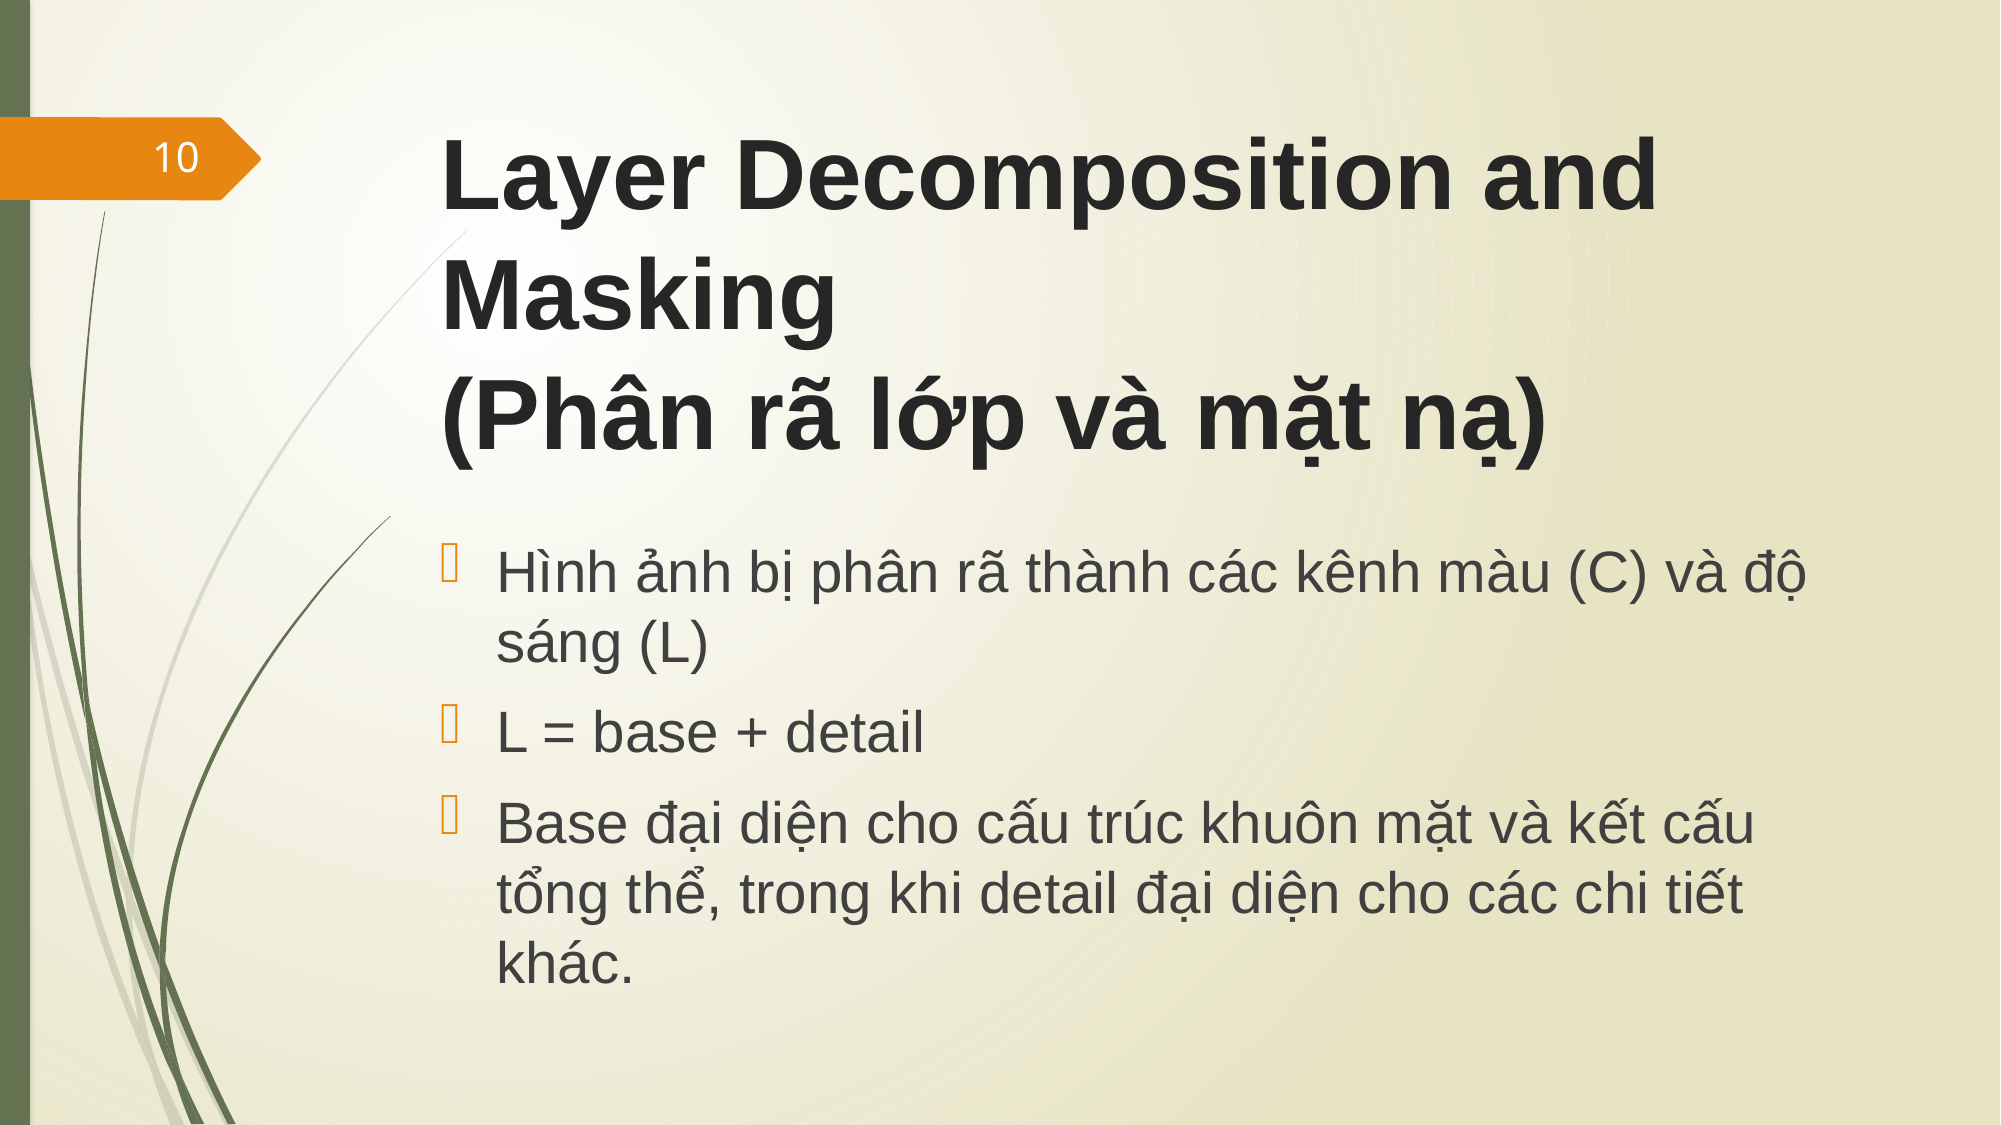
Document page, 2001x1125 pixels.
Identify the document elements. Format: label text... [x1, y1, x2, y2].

list Hình ảnh bị phân rã thành các kênh màu (C) và độ sáng (L) L = base + detail Base đại diện cho cấu trúc khuôn mặt và kết cấu tổng thể, trong khi detail đại diện cho các chi tiết khác. [424, 526, 1888, 970]
slide_number 10 [87, 129, 216, 190]
title Layer Decomposition and Masking (Phân rã lớp và mặt nạ) [425, 102, 1888, 493]
